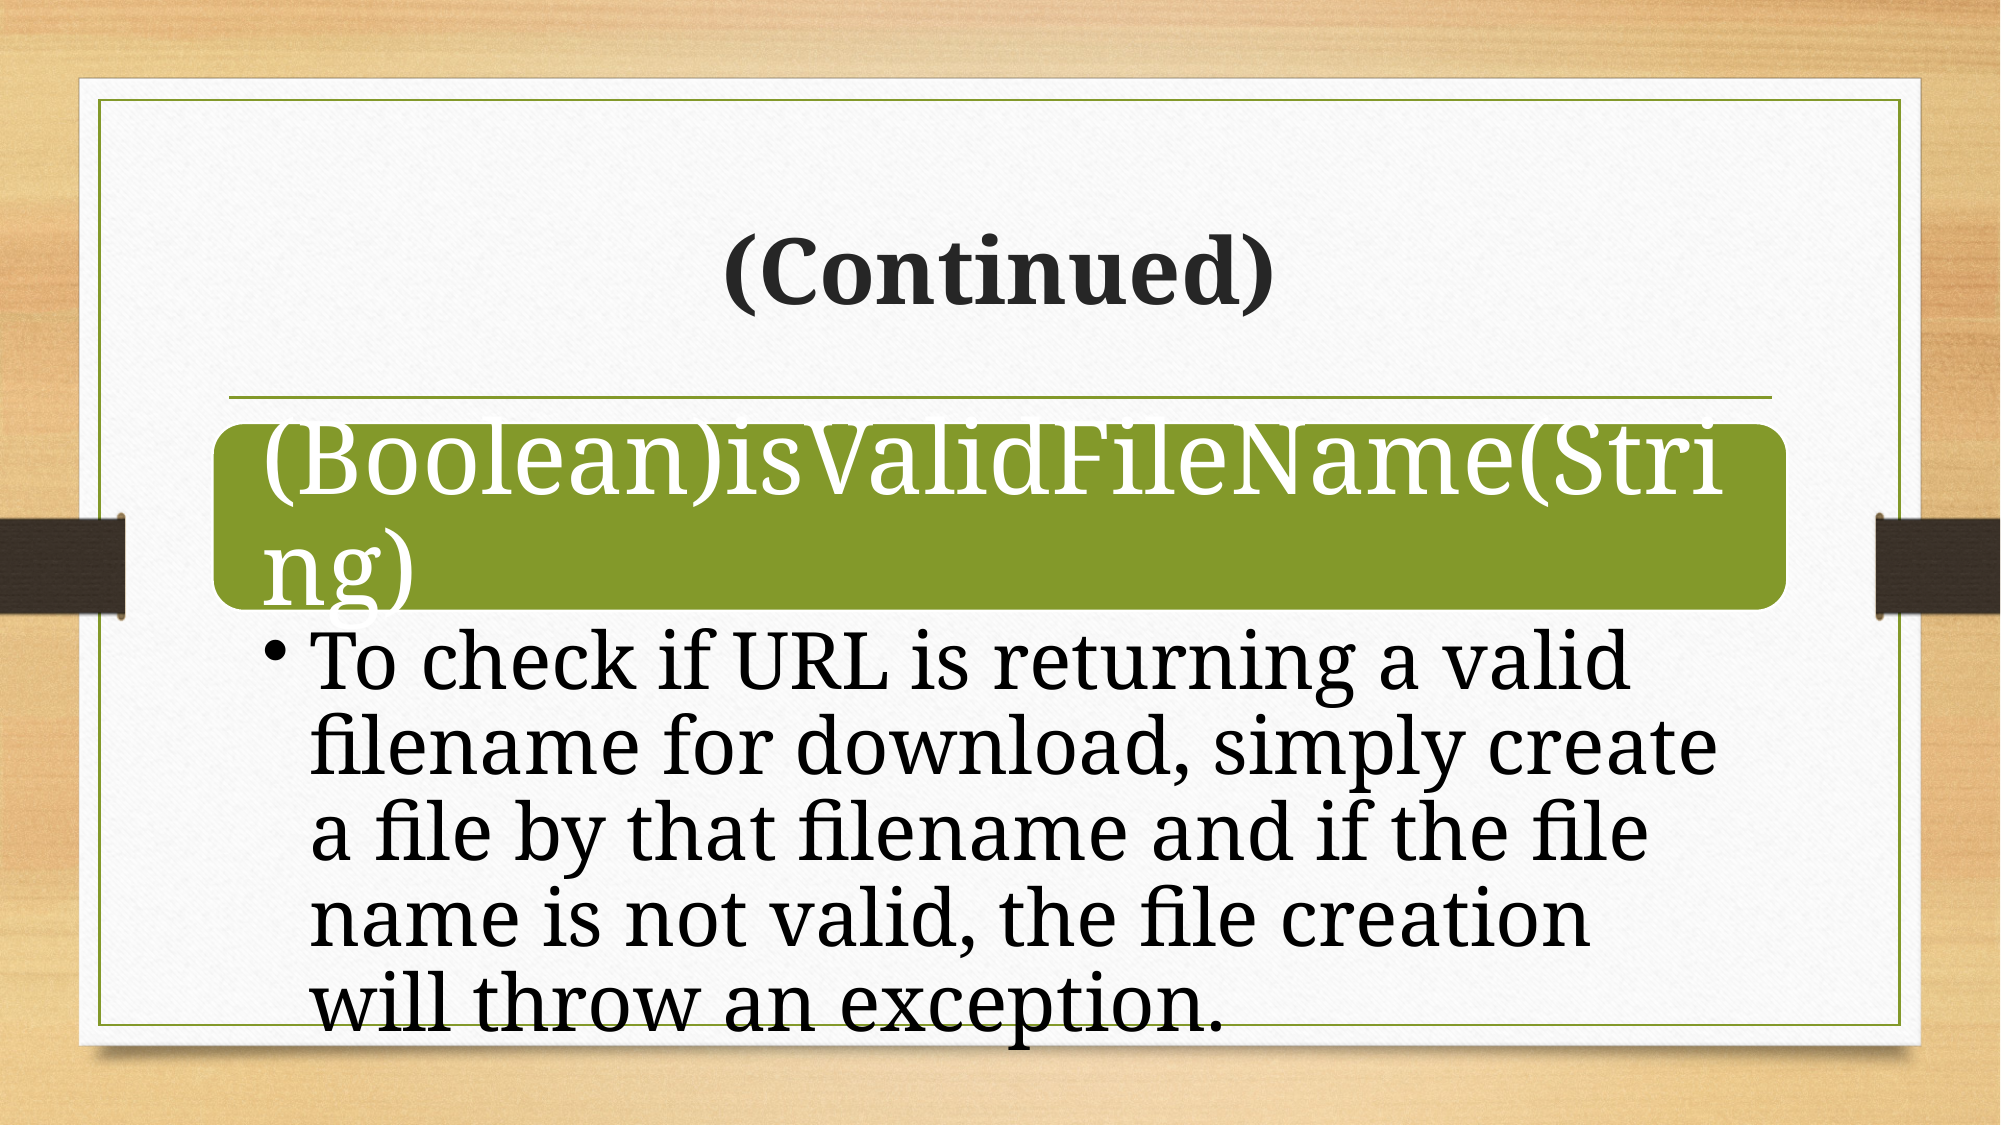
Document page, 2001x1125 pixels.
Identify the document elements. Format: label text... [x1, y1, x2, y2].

title (Continued) [212, 161, 1788, 375]
picture [0, 0, 2001, 1125]
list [212, 419, 1788, 964]
